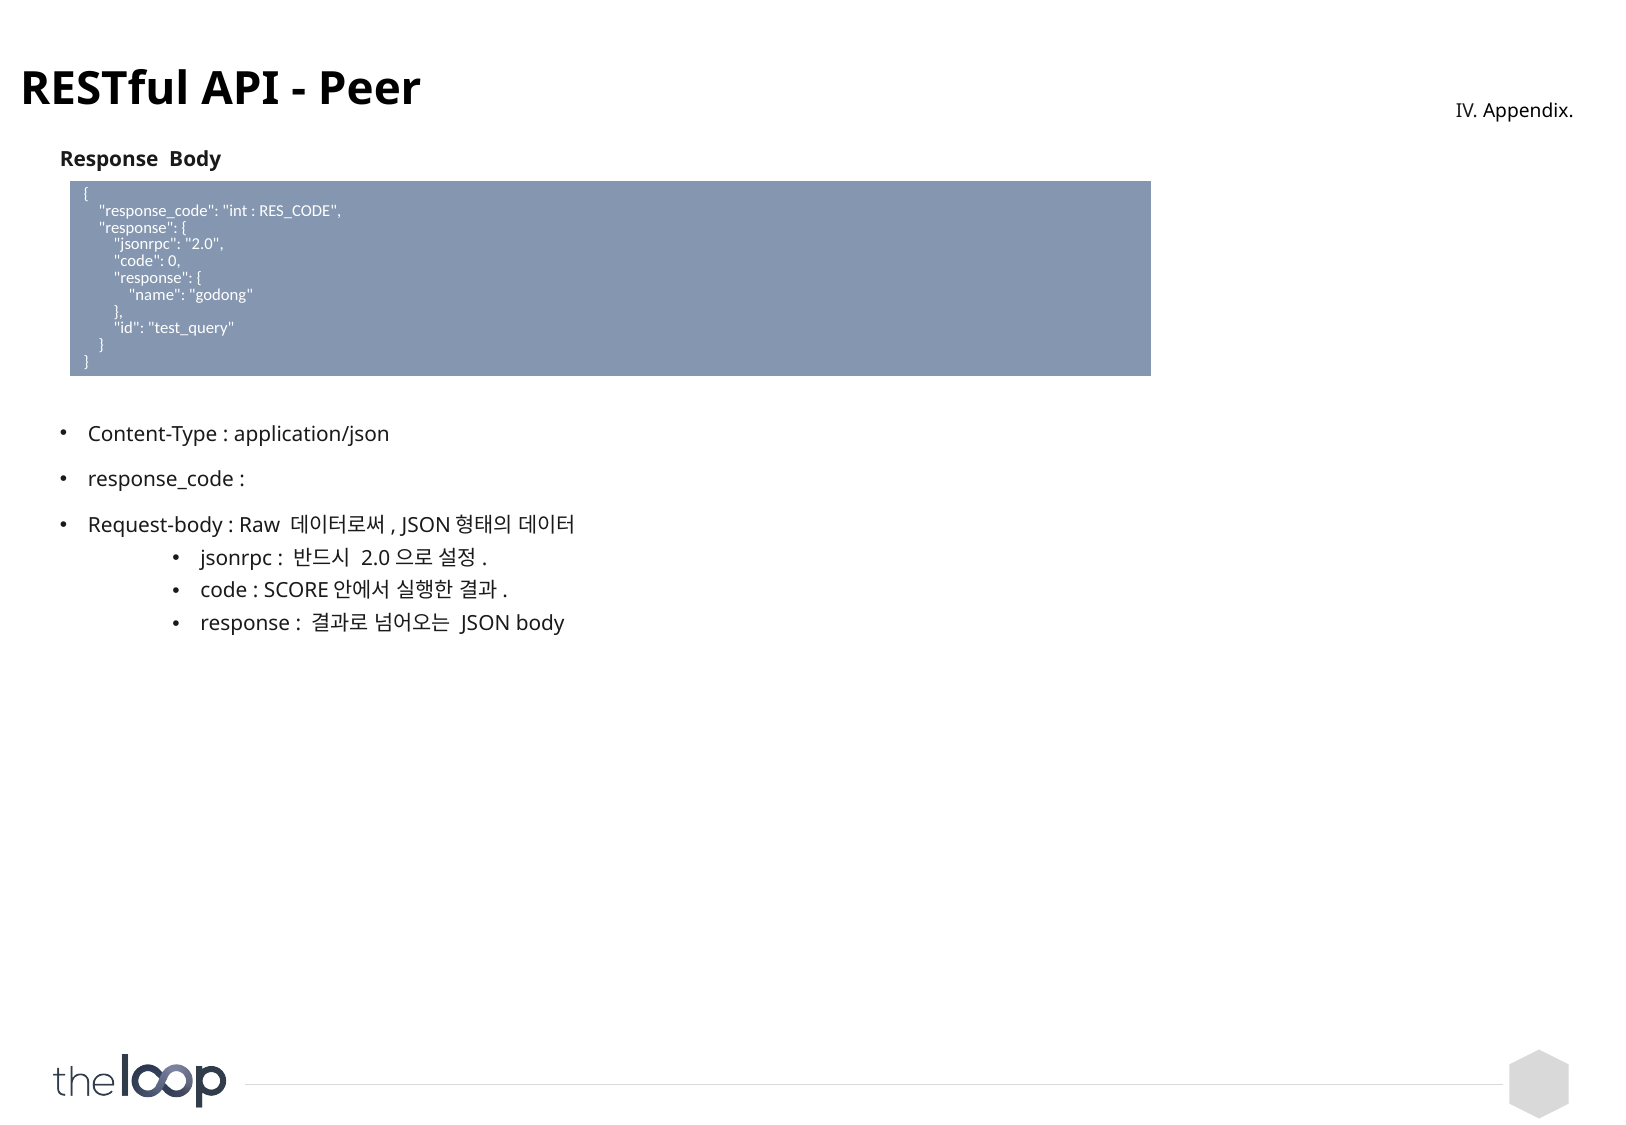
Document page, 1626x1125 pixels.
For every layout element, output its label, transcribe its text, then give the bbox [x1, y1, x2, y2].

text_box IV. Appendix. [1271, 93, 1589, 130]
picture [21, 1021, 258, 1125]
table_header { "response_code": "int : RES_CODE", "response": { "jsonrpc": "2.0", "code": 0, "response": { "name": "godong" }, "id": "test_query" } } [70, 181, 1151, 376]
title RESTful API - Peer [5, 59, 1475, 121]
list Response Body Content-Type : application/json response_code : Request-body : Raw 데이터로써, JSON형태의 데이터 jsonrpc : 반드시 2.0으로 설정. code : SCORE안에서 실행한 결과. response : 결과로 넘어오는 JSON body [44, 137, 1514, 1060]
